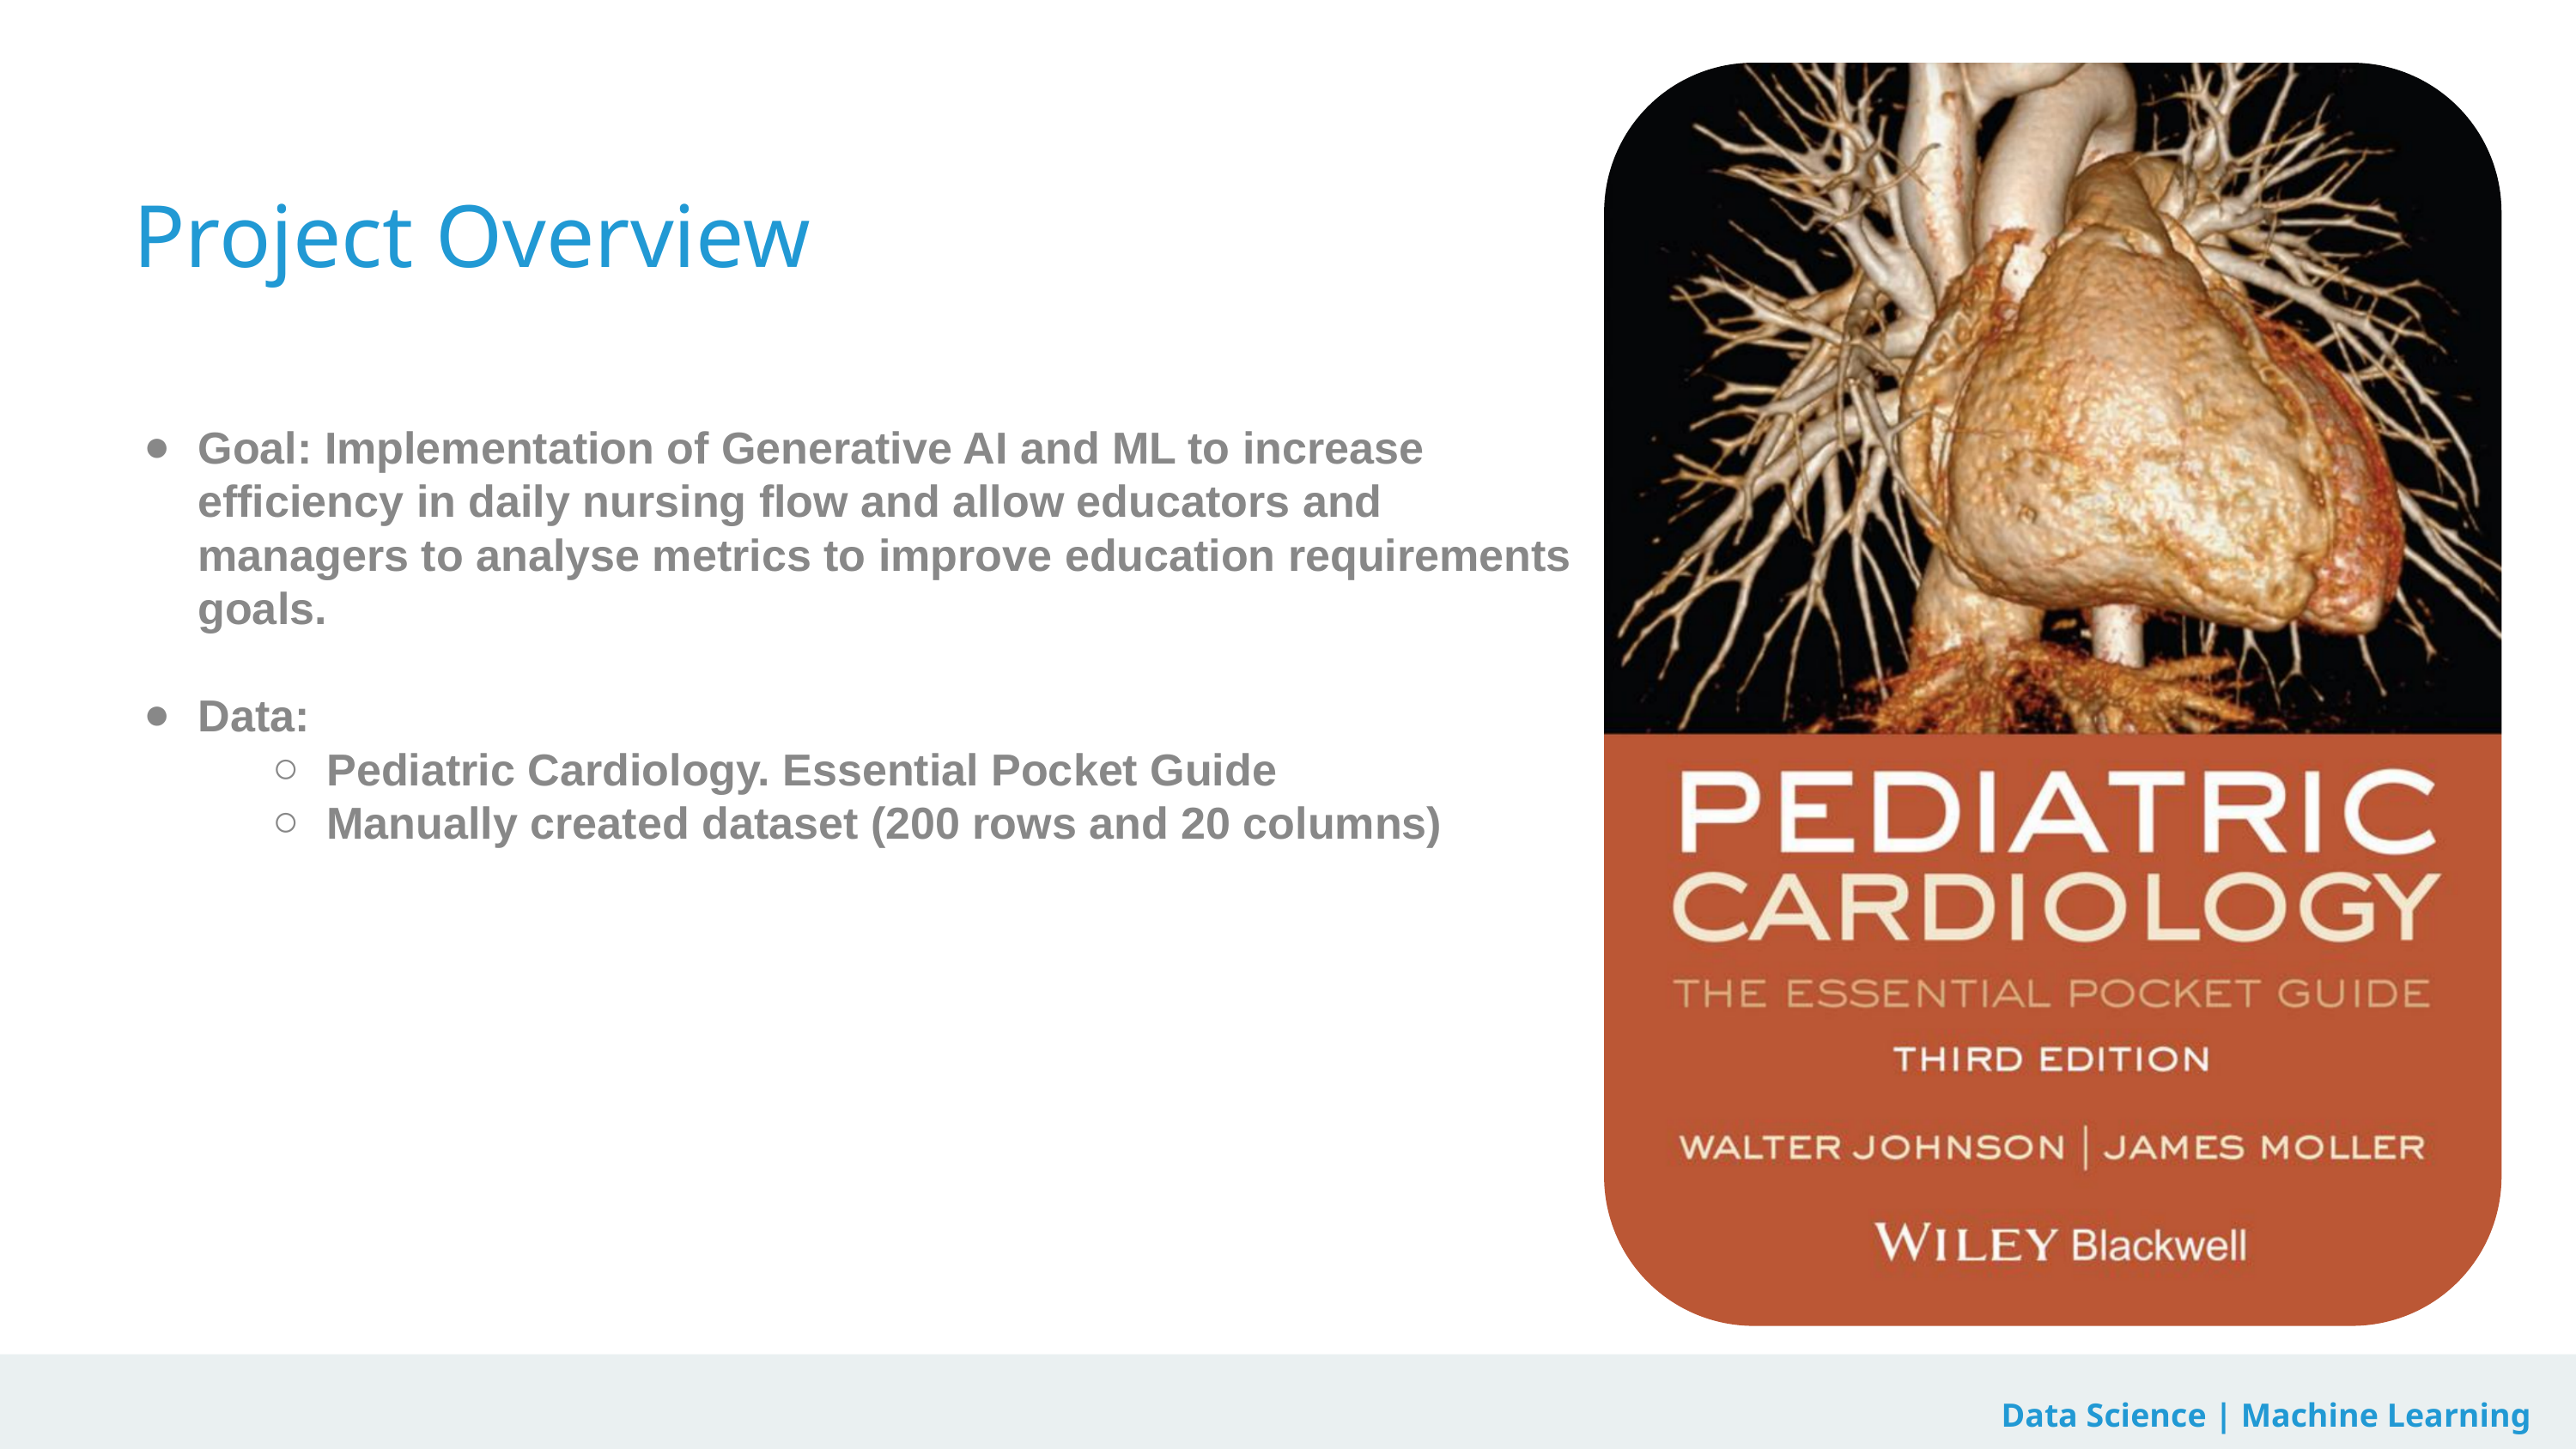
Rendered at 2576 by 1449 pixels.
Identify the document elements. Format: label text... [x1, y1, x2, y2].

text_box Goal: Implementation of Generative AI and ML to increase efficiency in daily nursing flow and allow educators and managers to analyse metrics to improve education requirements goals. Data: Pediatric Cardiology. Essential Pocket Guide Manually created dataset (200 rows and 20 columns) [133, 419, 1575, 1009]
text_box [0, 1354, 2576, 1449]
picture [1603, 62, 2502, 1326]
text_box Project Overview [133, 162, 1599, 285]
